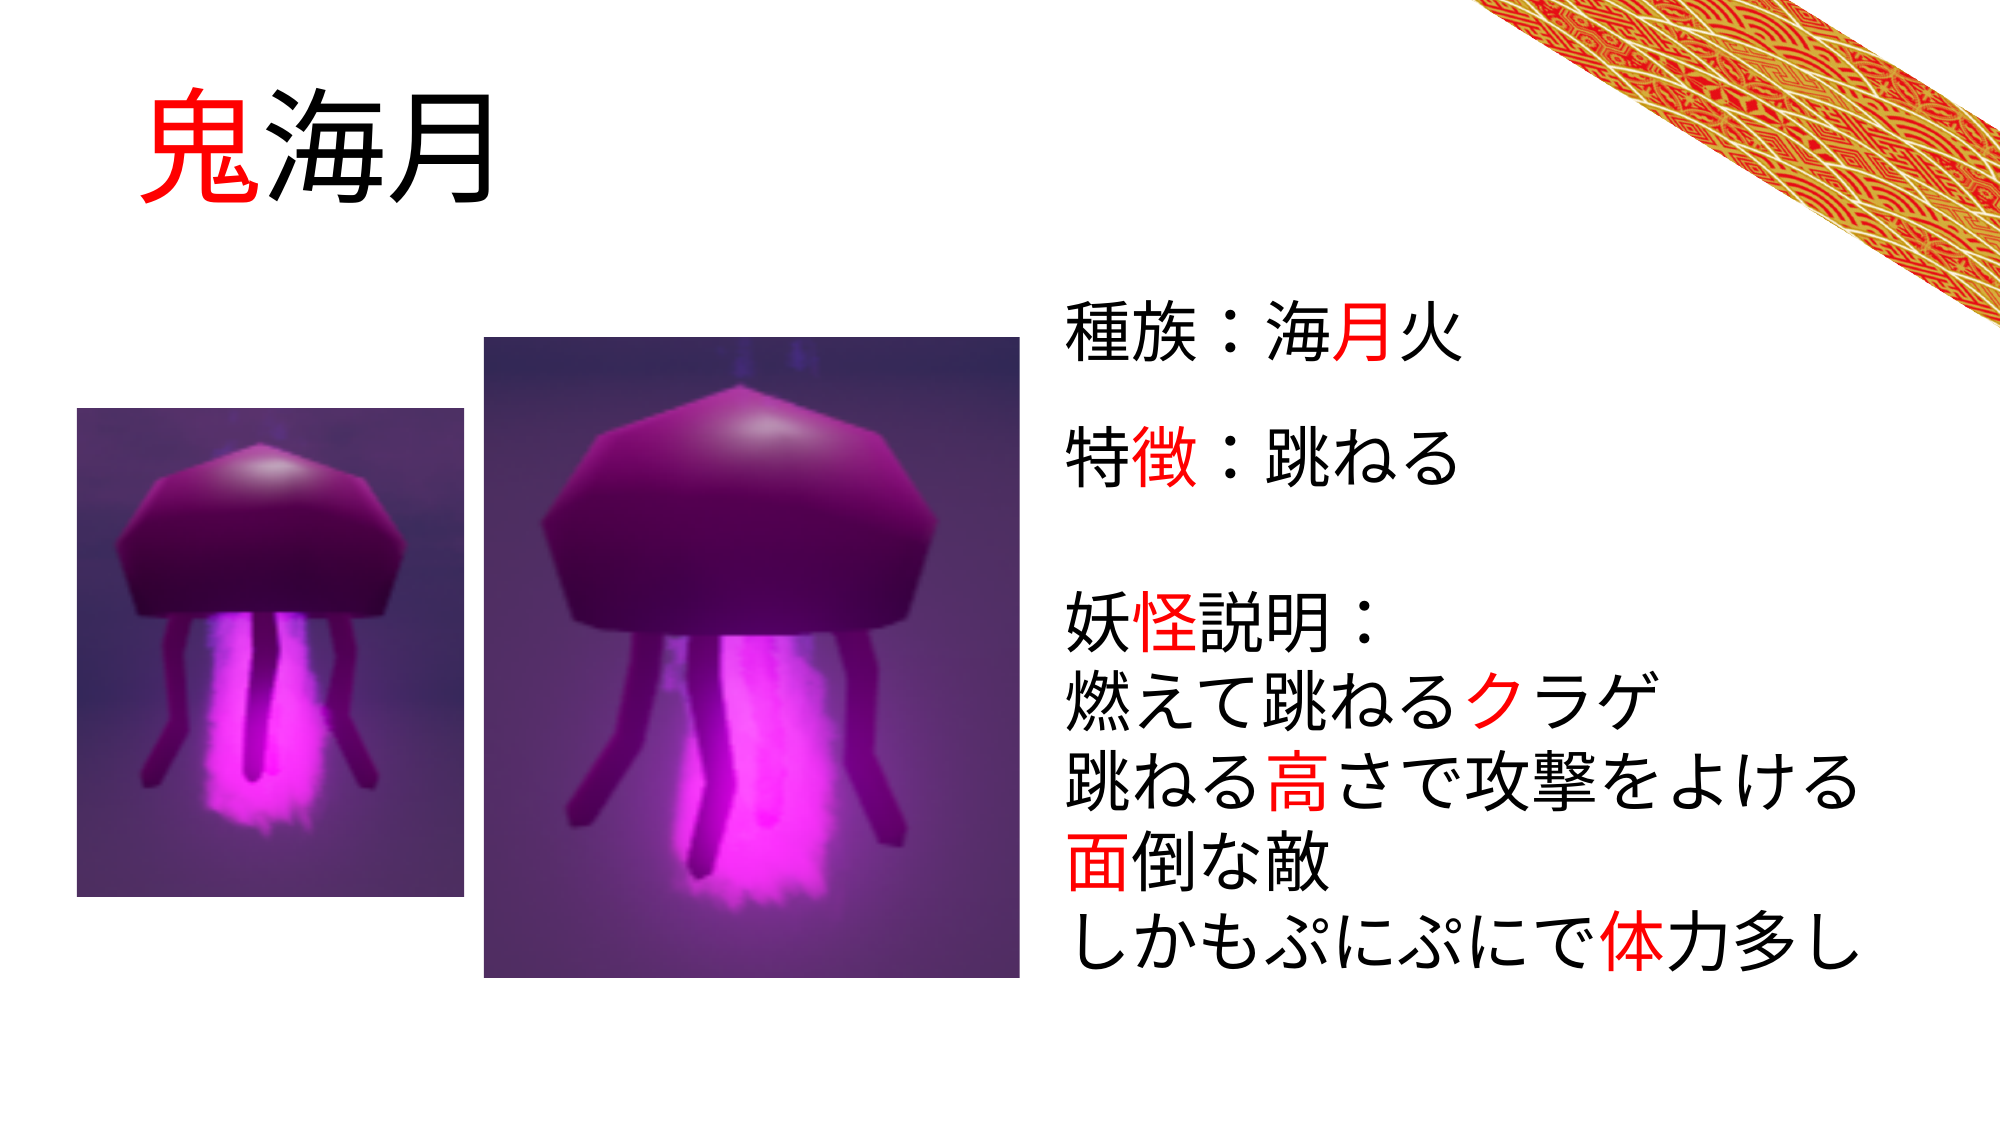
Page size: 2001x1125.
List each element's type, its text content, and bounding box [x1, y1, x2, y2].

text_box 種族：海月火 [1049, 281, 1829, 377]
picture [483, 337, 1020, 978]
text_box 特徴：跳ねる [1049, 408, 1765, 504]
picture [1463, 0, 2000, 327]
picture [76, 408, 465, 897]
text_box 妖怪説明： 燃えて跳ねるクラゲ 跳ねる高さで攻撃をよける 面倒な敵 しかもぷにぷにで体力多し [1049, 572, 1966, 988]
text_box 鬼海月 [121, 61, 1418, 226]
